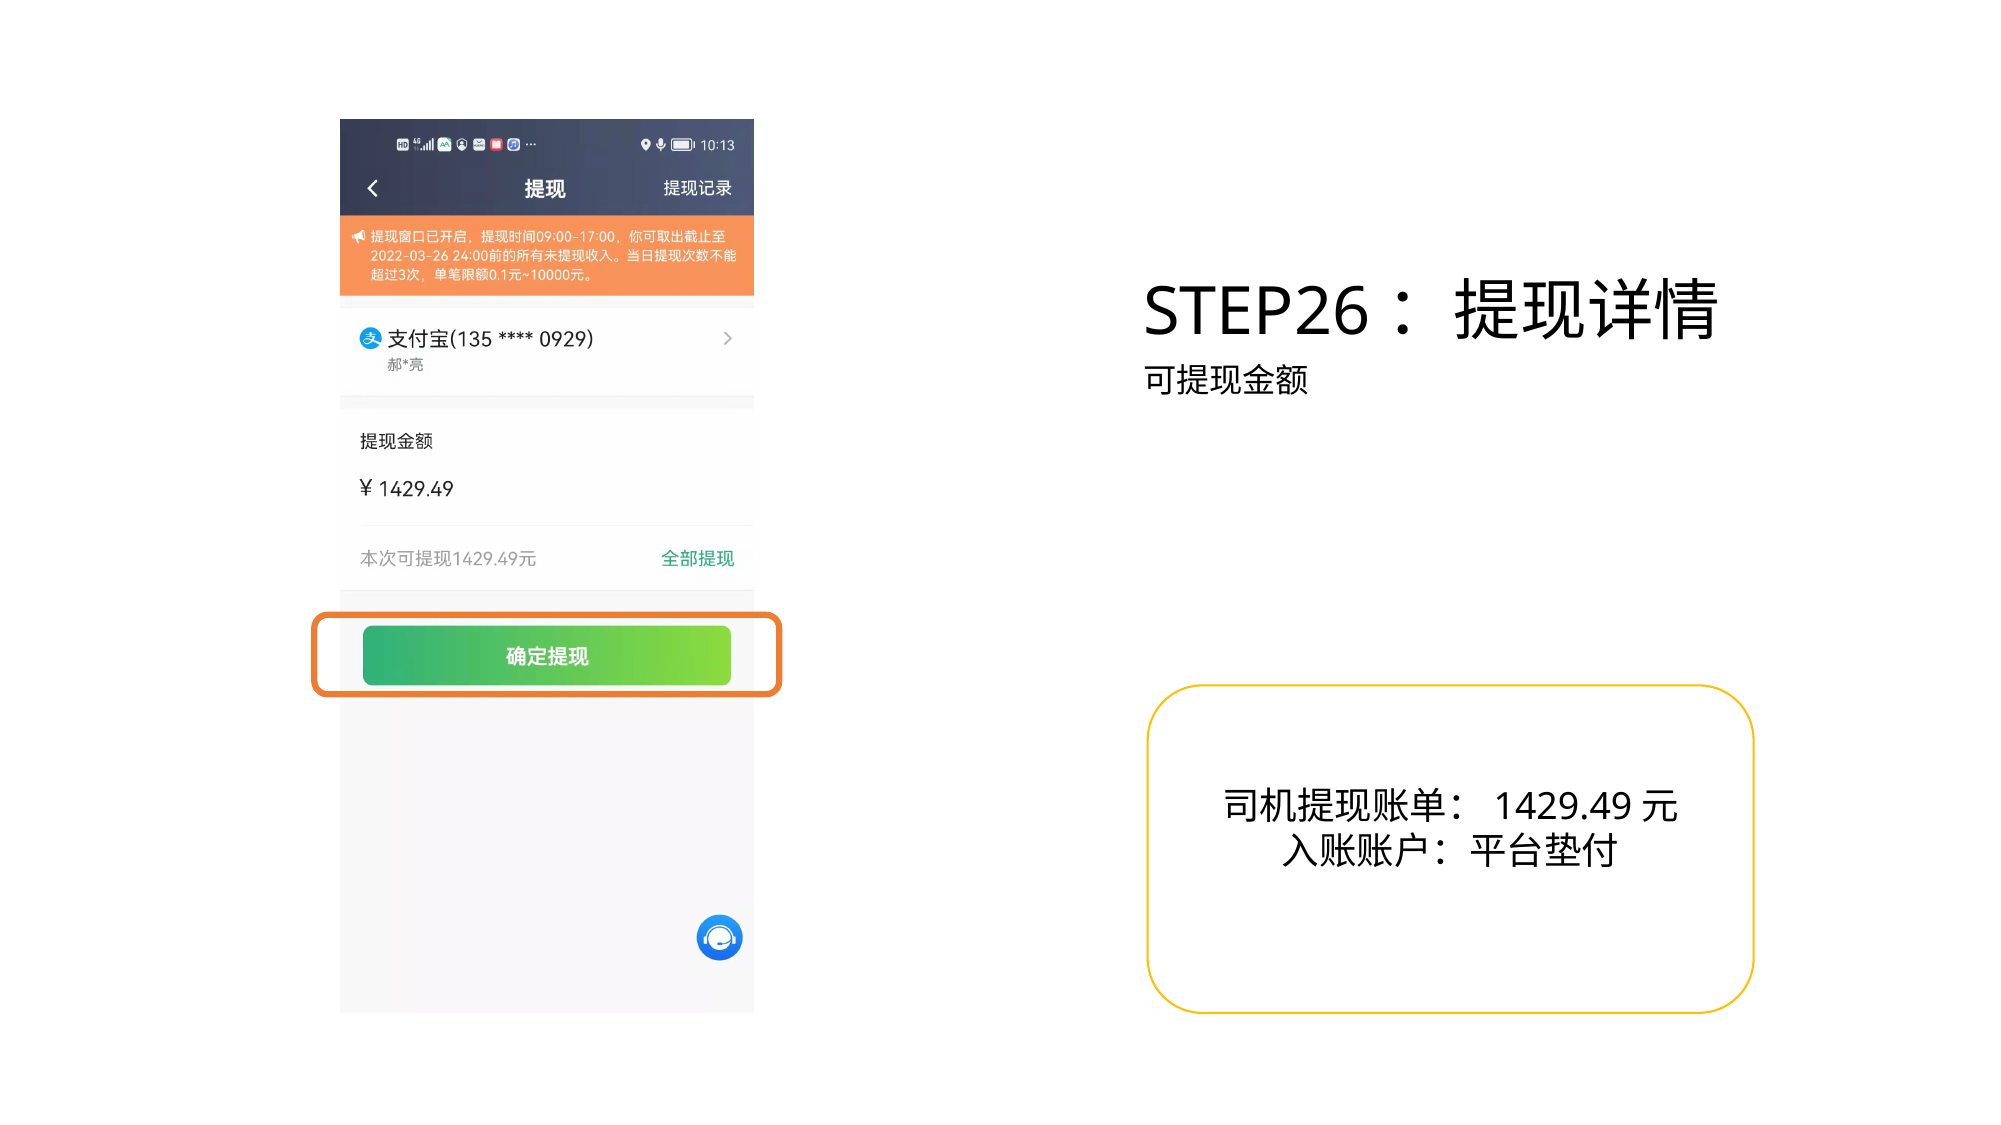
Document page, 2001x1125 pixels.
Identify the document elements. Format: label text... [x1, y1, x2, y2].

title STEP26：提现详情 [1128, 94, 1774, 356]
text_box 司机提现账单：1429.49元 入账账户：平台垫付 [1146, 684, 1755, 1014]
text_box [313, 613, 340, 696]
text_box [754, 613, 781, 696]
picture [340, 119, 754, 1013]
list 可提现金额 [1128, 356, 1774, 983]
